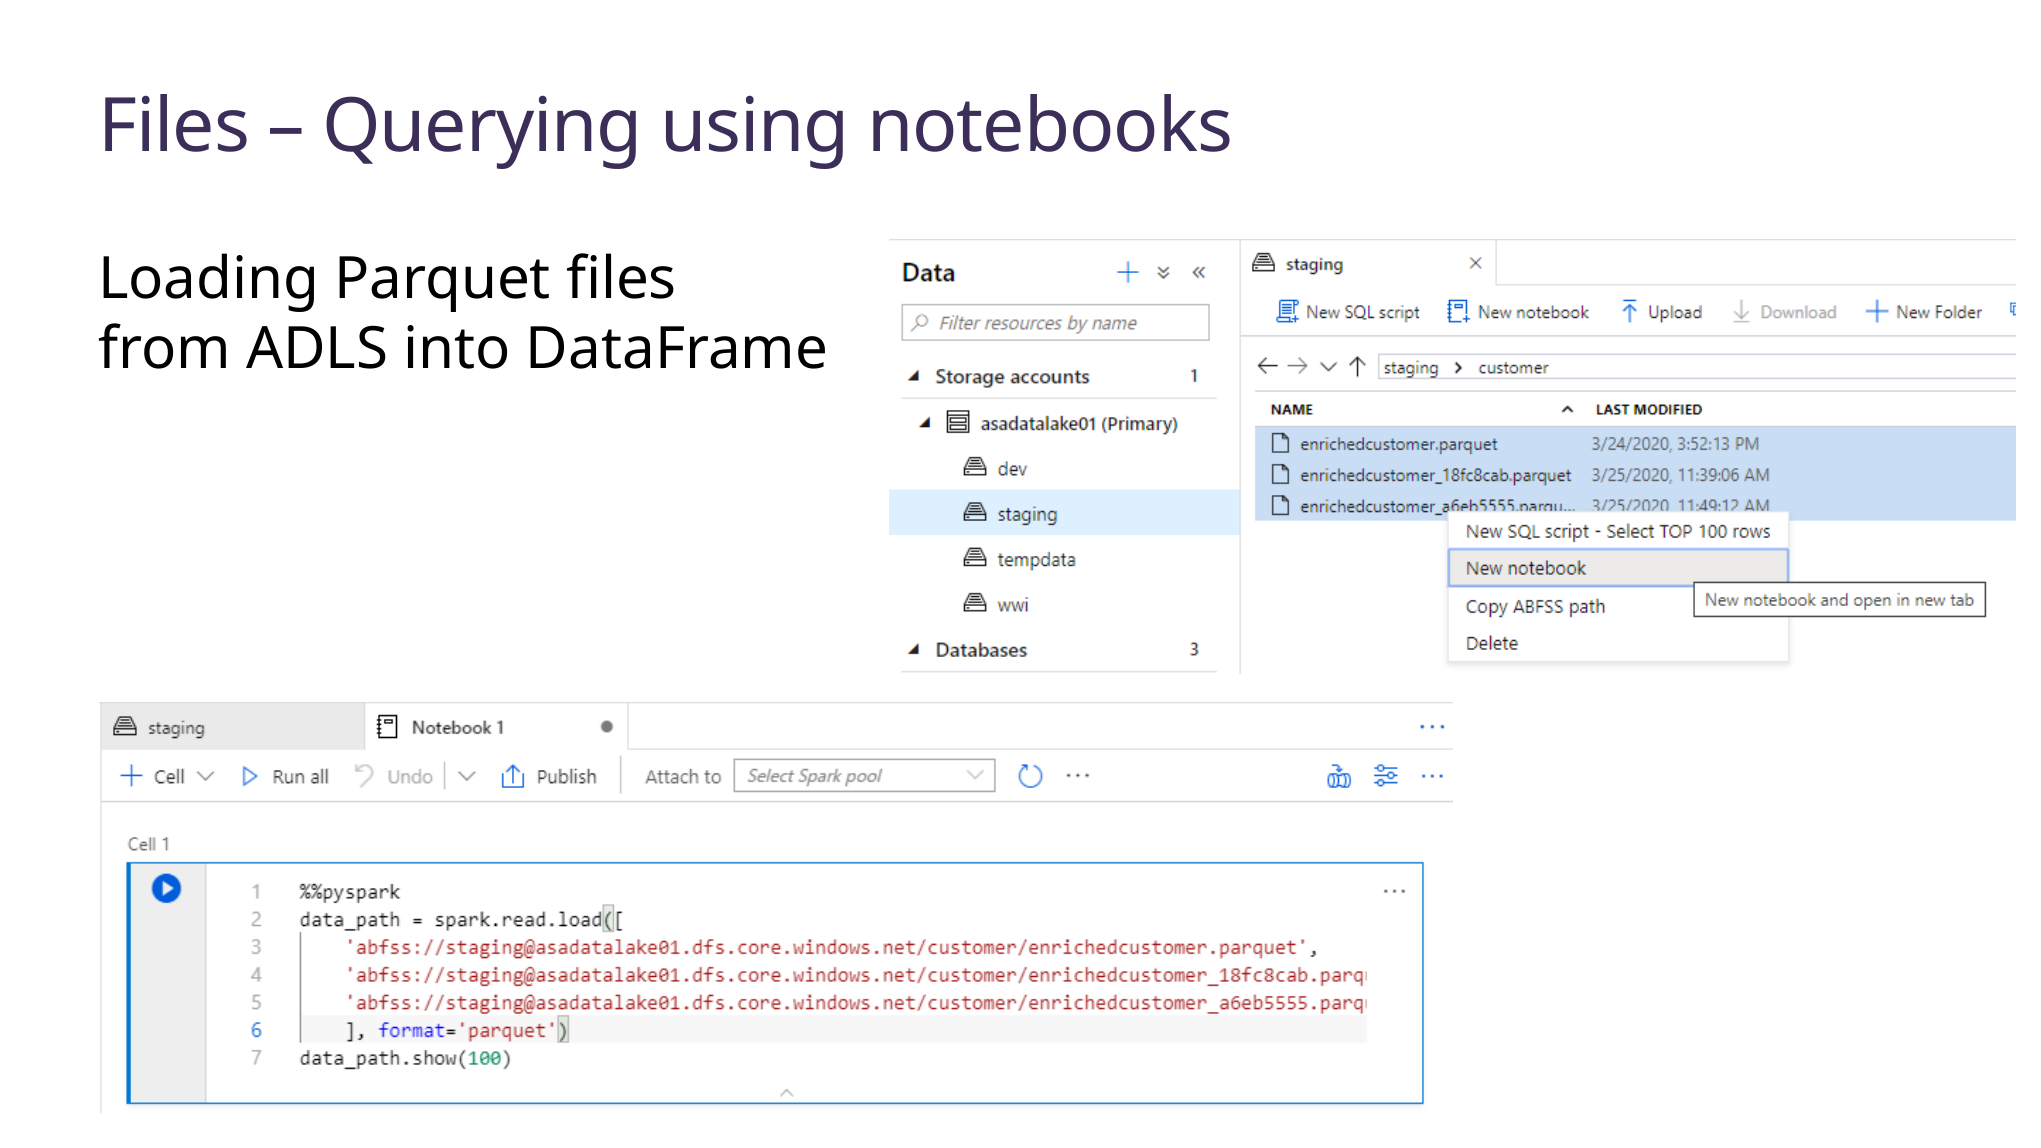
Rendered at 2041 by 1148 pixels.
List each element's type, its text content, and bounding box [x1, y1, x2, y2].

picture [888, 239, 2016, 674]
picture [99, 702, 1454, 1113]
list Loading Parquet files from ADLS into DataFrame [98, 240, 888, 382]
title Files – Querying using notebooks [98, 76, 1943, 168]
